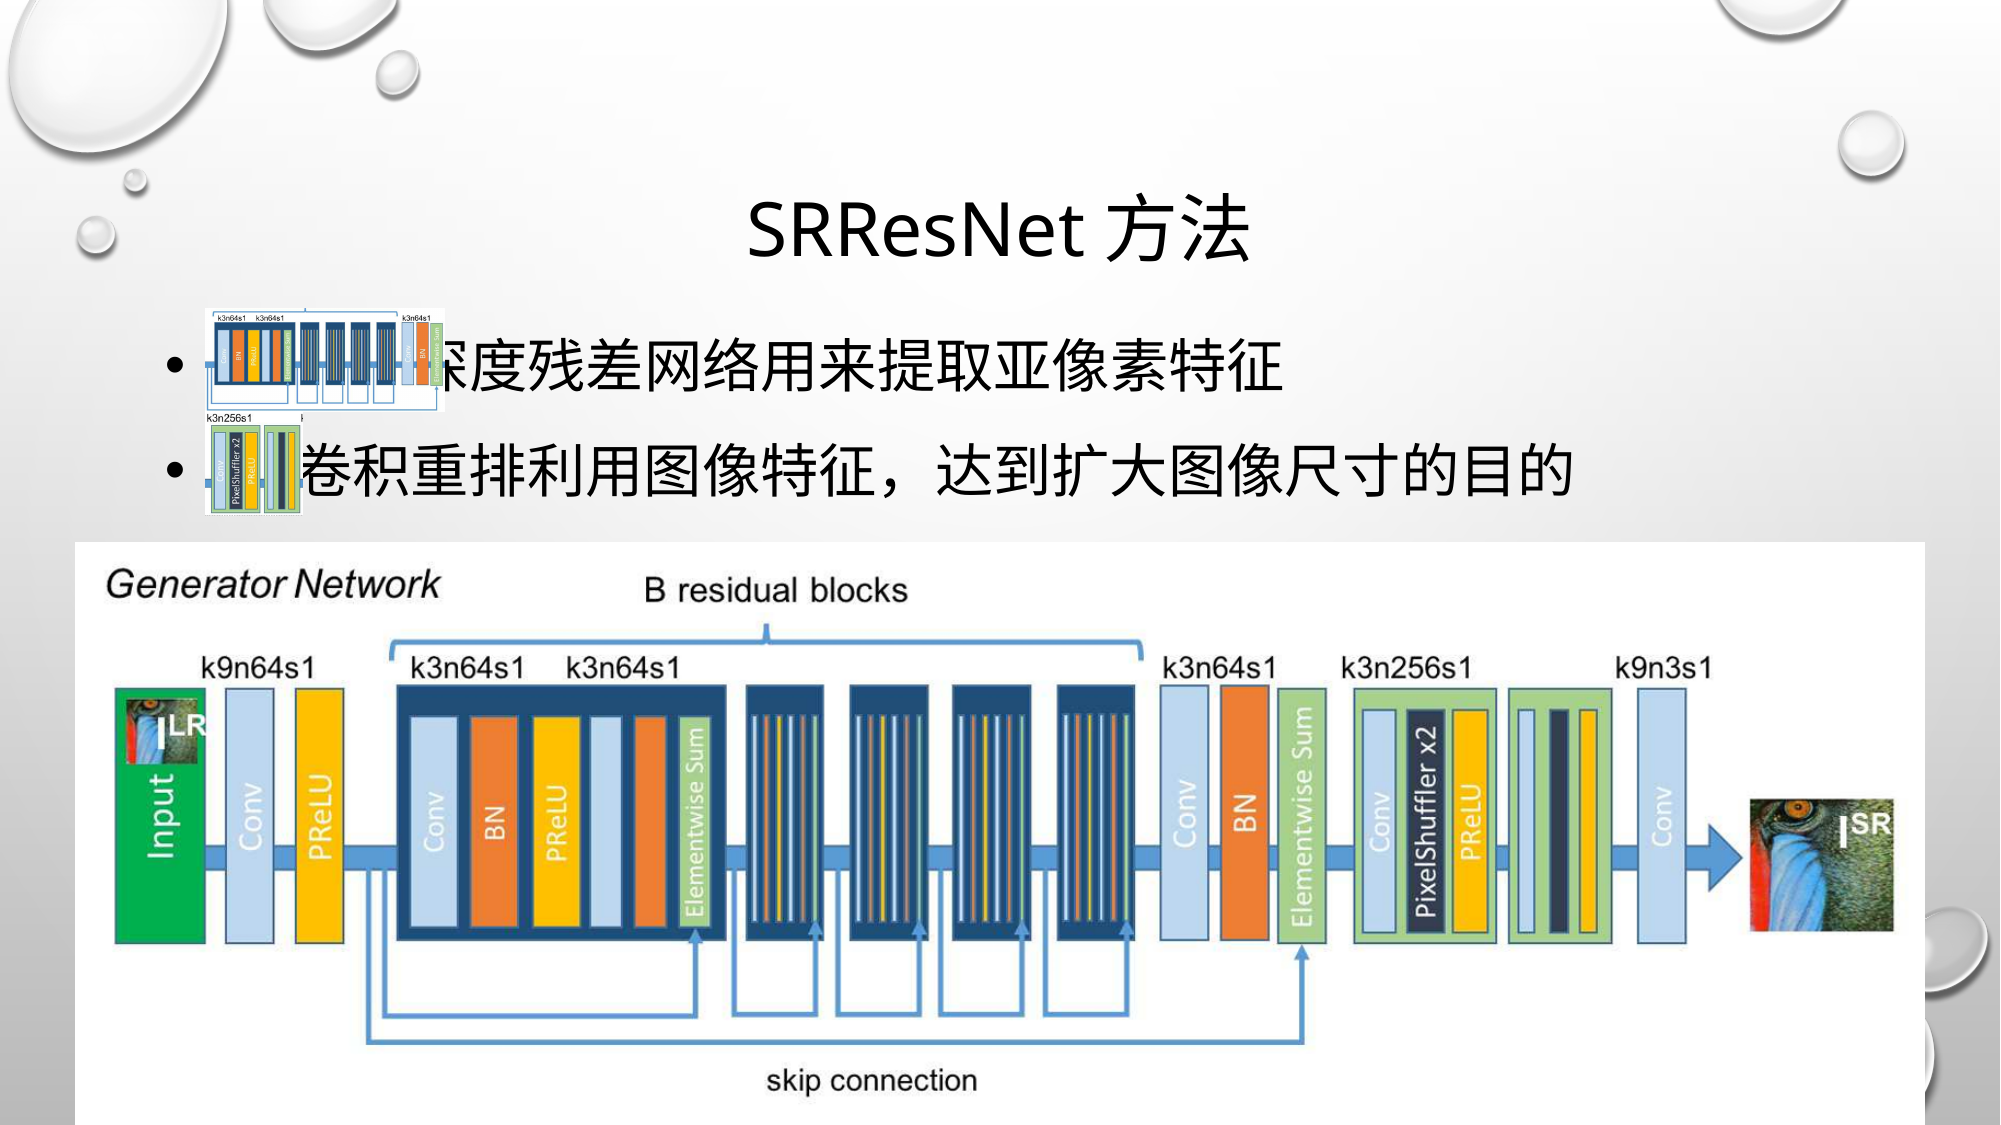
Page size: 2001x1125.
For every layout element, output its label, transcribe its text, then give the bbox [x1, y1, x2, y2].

picture [0, 0, 2000, 1125]
list 深度残差网络用来提取亚像素特征 卷积重排利用图像特征，达到扩大图像尺寸的目的 [149, 308, 1850, 540]
title SRResNet方法 [149, 101, 1851, 364]
